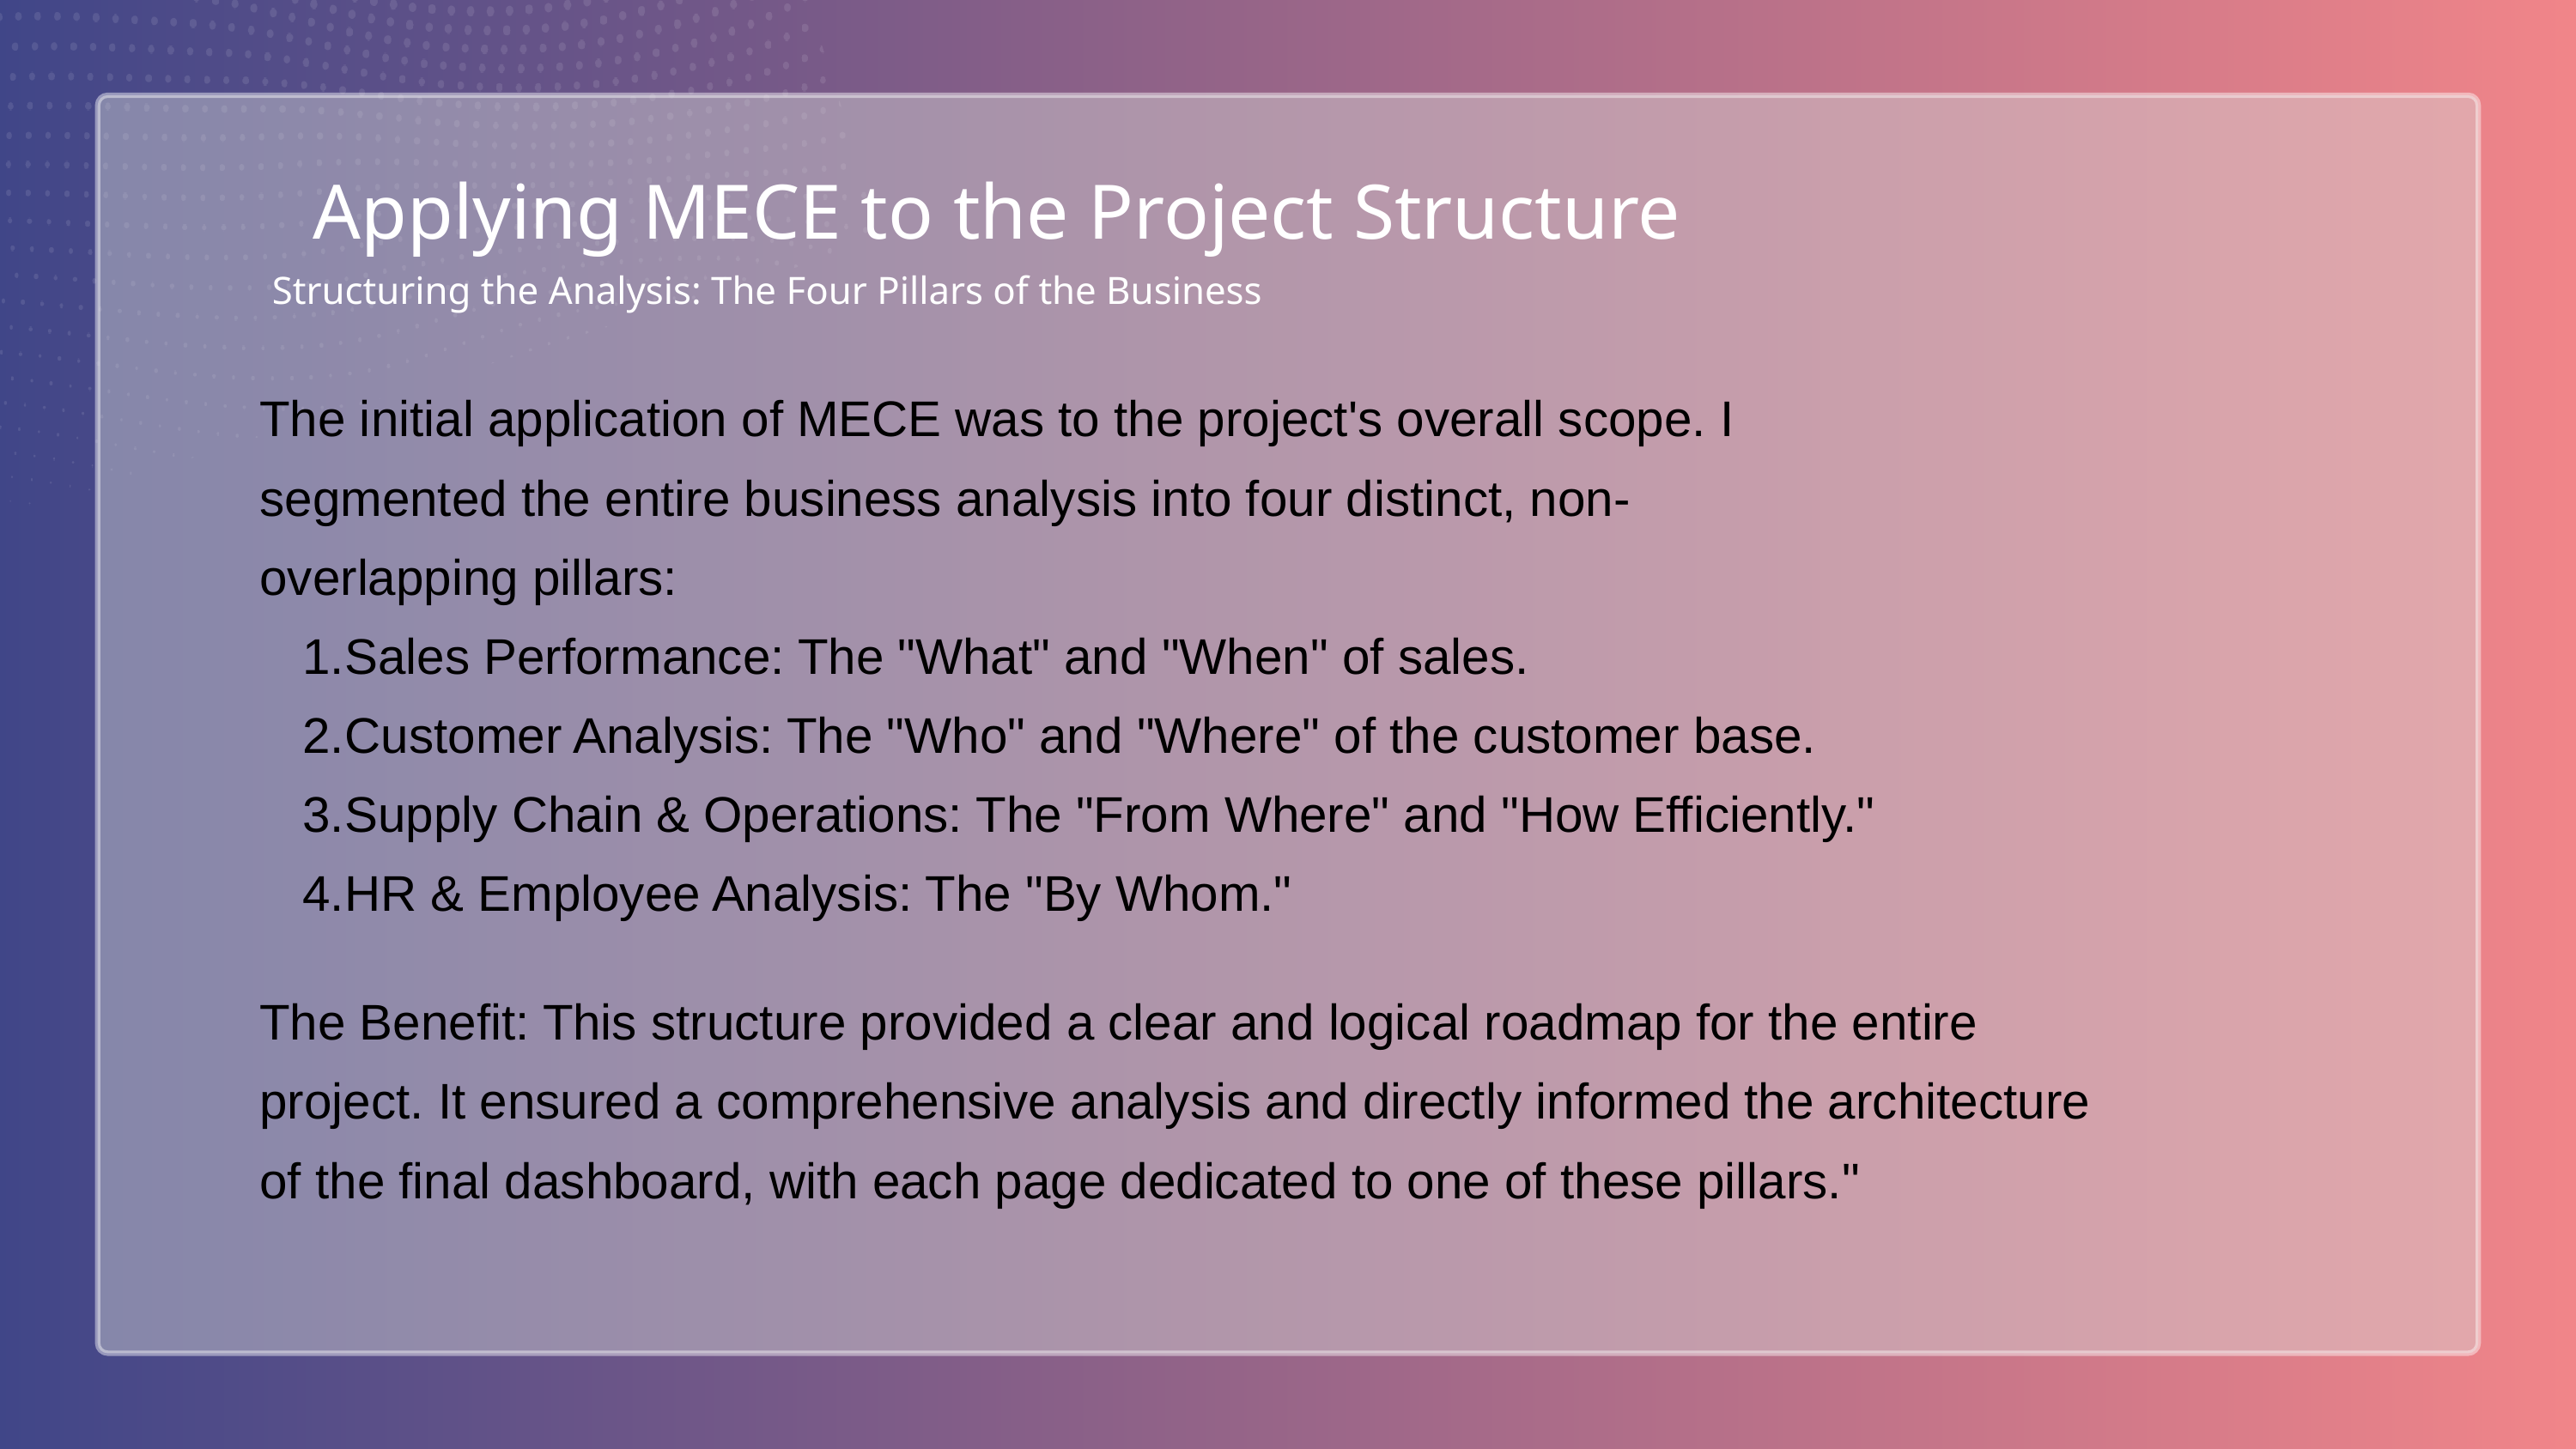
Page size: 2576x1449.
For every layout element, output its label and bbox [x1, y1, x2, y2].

text_box [0, 0, 837, 519]
text_box [97, 94, 2479, 1354]
